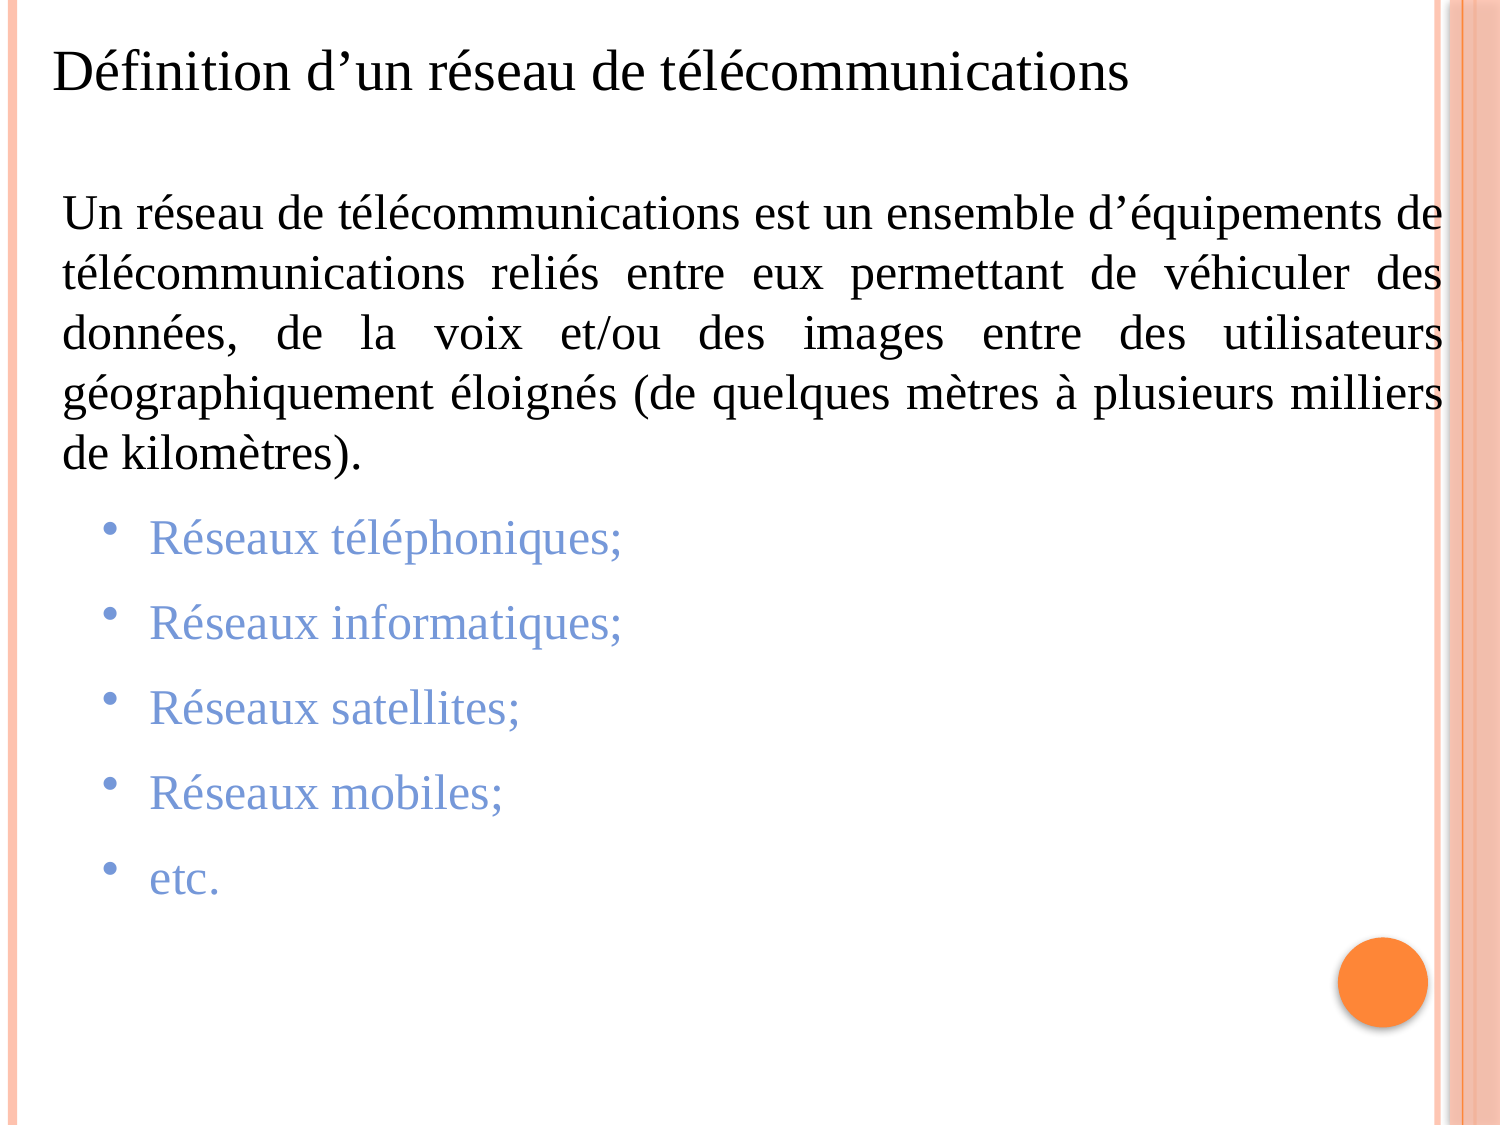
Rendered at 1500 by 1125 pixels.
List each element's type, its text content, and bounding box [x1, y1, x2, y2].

text_box Un réseau de télécommunications est un ensemble d’équipements de télécommunications reliés entre eux permettant de véhiculer des données, de la voix et/ou des images entre des utilisateurs géographiquement éloignés (de quelques mètres à plusieurs milliers de kilomètres). Réseaux téléphoniques; Réseaux informatiques; Réseaux satellites; Réseaux mobiles; etc. [47, 172, 1460, 912]
slide_number 3 [1149, 1042, 1500, 1103]
text_box Définition d’un réseau de télécommunications [37, 24, 1363, 110]
